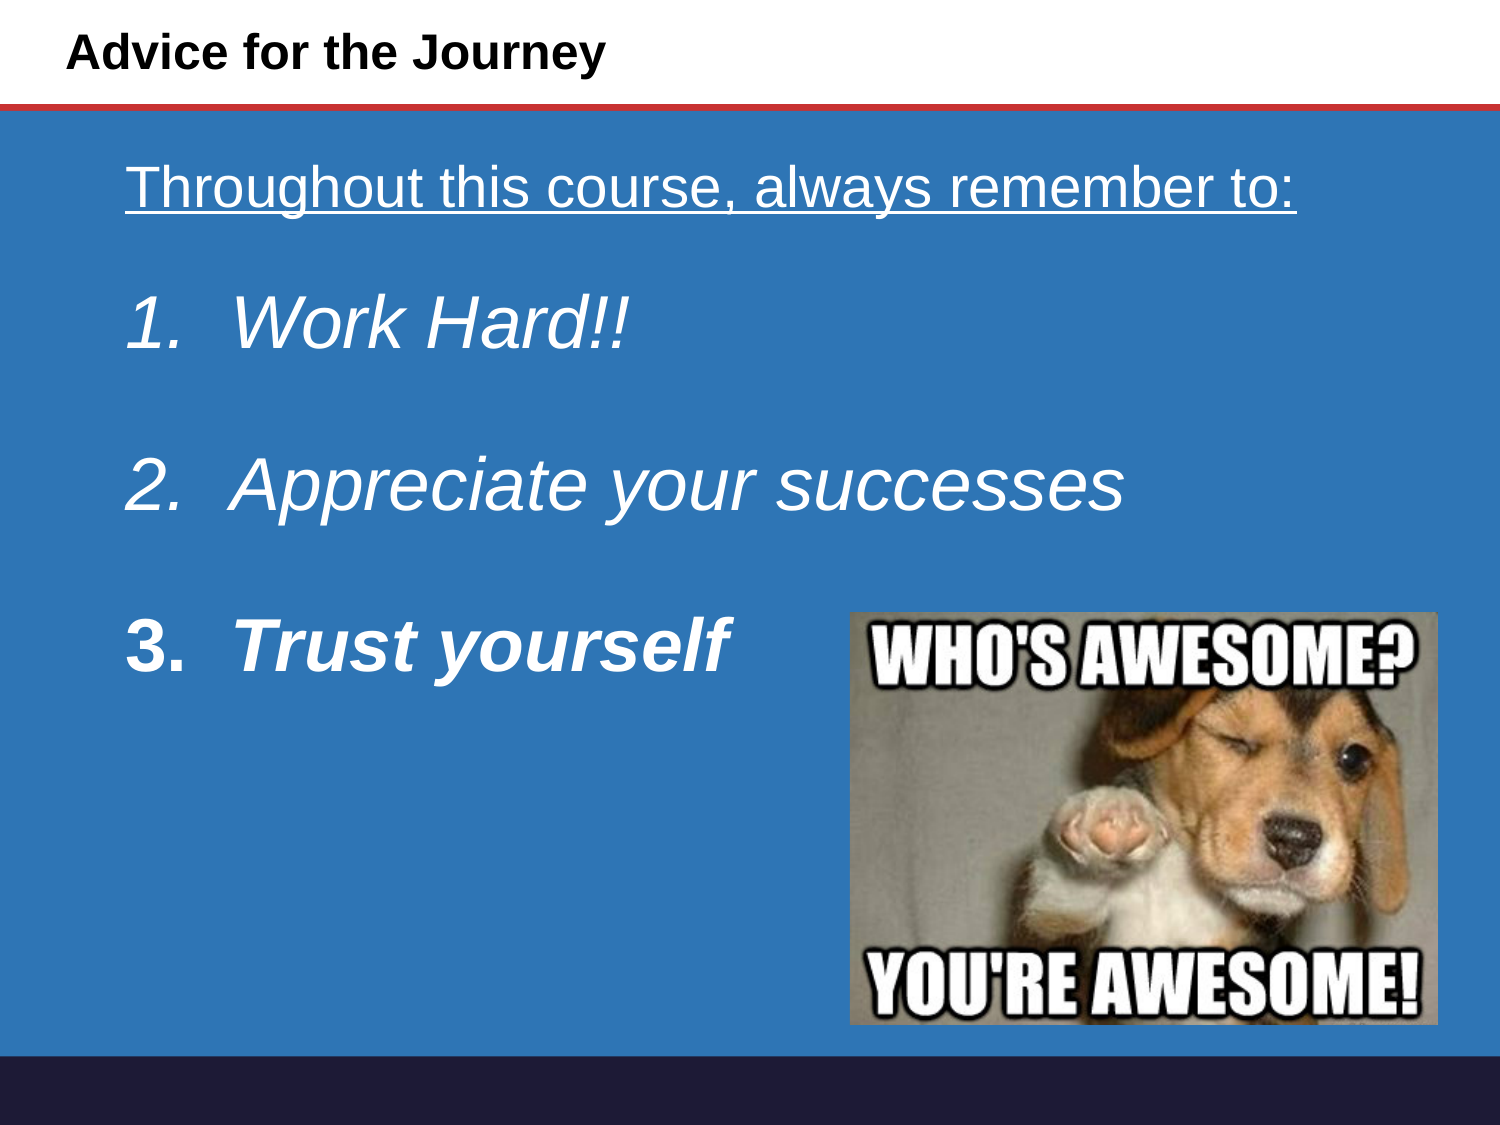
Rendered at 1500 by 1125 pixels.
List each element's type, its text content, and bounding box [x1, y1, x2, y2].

title Advice for the Journey [50, 0, 948, 108]
text_box [0, 110, 1500, 1057]
text_box Throughout this course, always remember to: Work Hard!! Appreciate your successes Trust yourself [72, 149, 1423, 893]
picture [849, 612, 1439, 1026]
